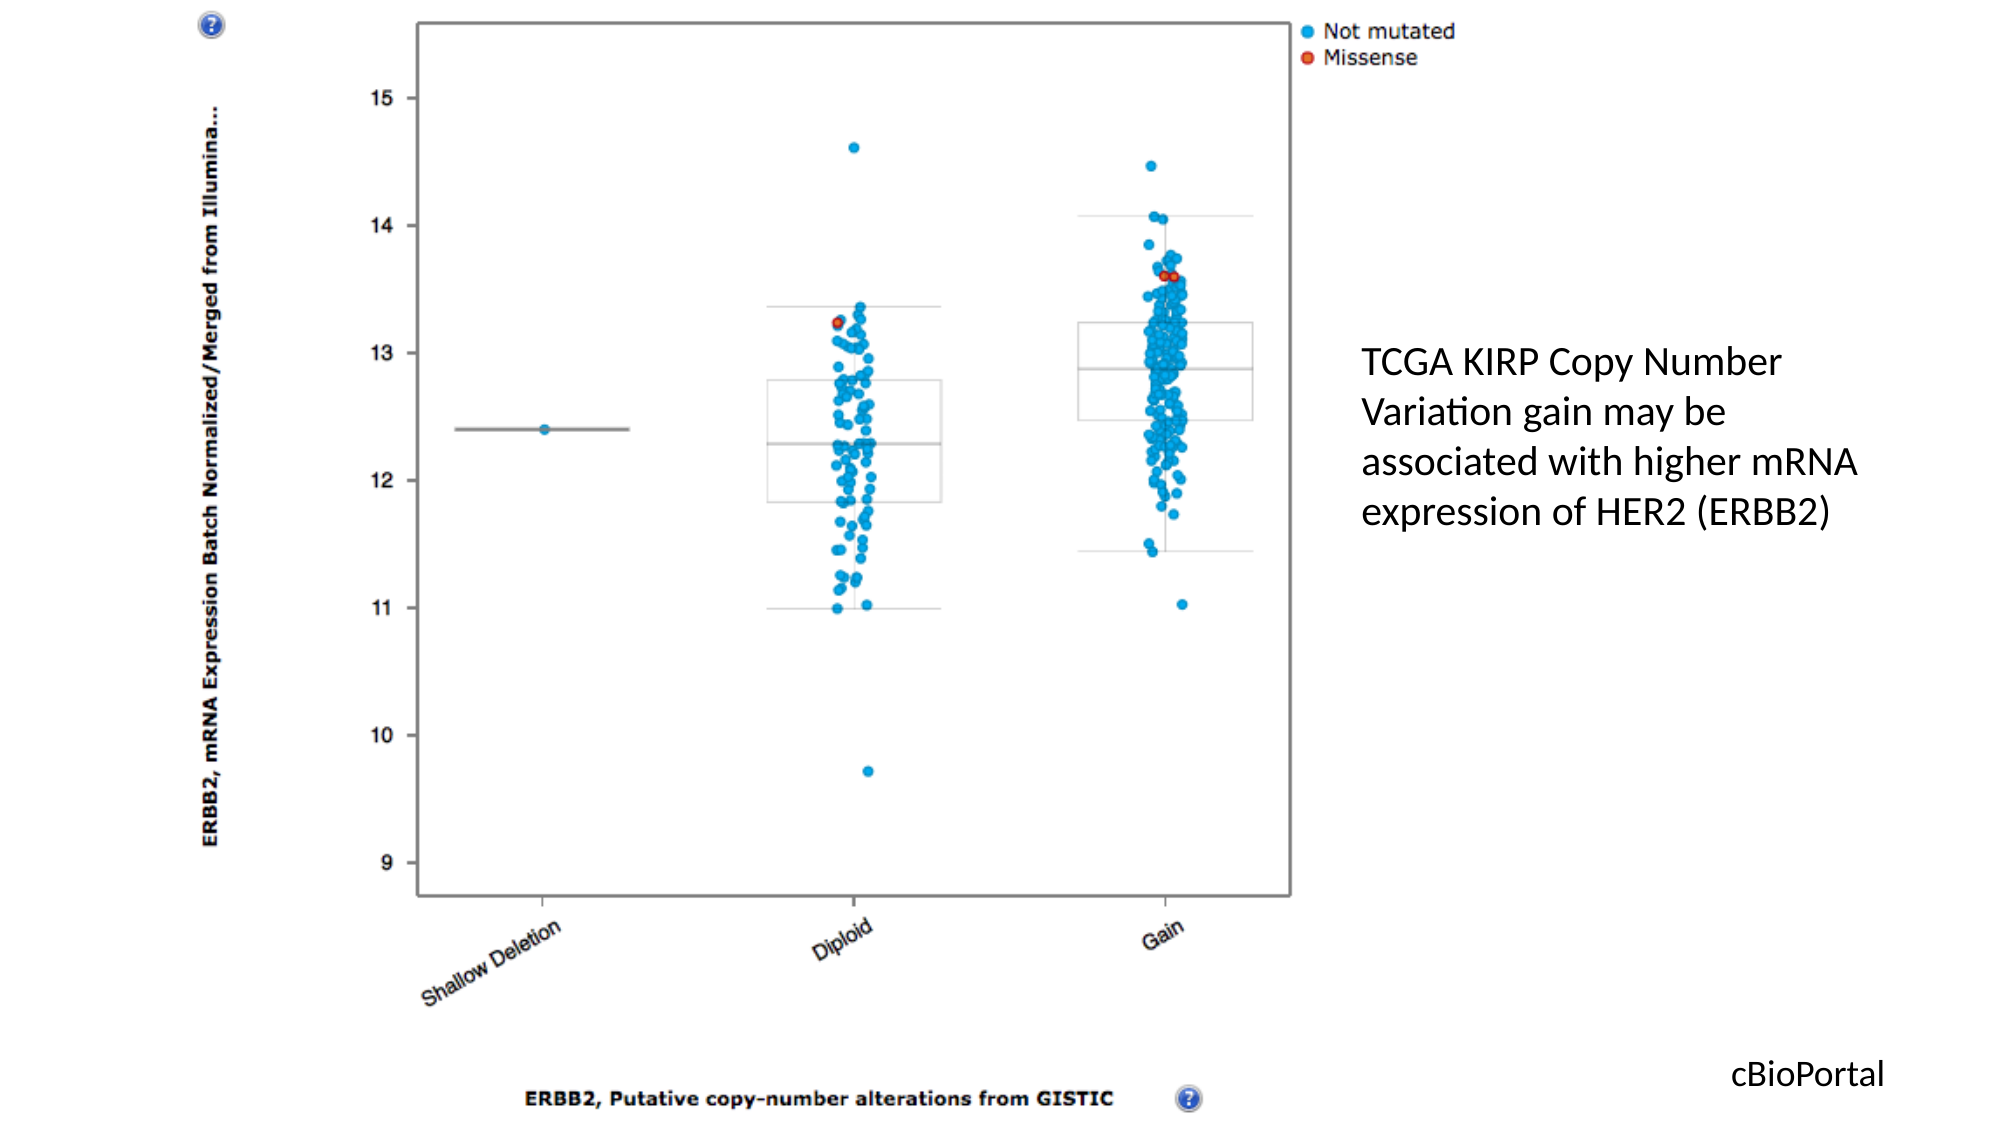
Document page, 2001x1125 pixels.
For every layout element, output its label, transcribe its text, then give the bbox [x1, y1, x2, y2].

text_box cBioPortal [1716, 1041, 1901, 1101]
picture [184, 0, 1486, 1125]
text_box TCGA KIRP Copy Number Variation gain may be associated with higher mRNA expression of HER2 (ERBB2) [1486, 326, 1928, 541]
